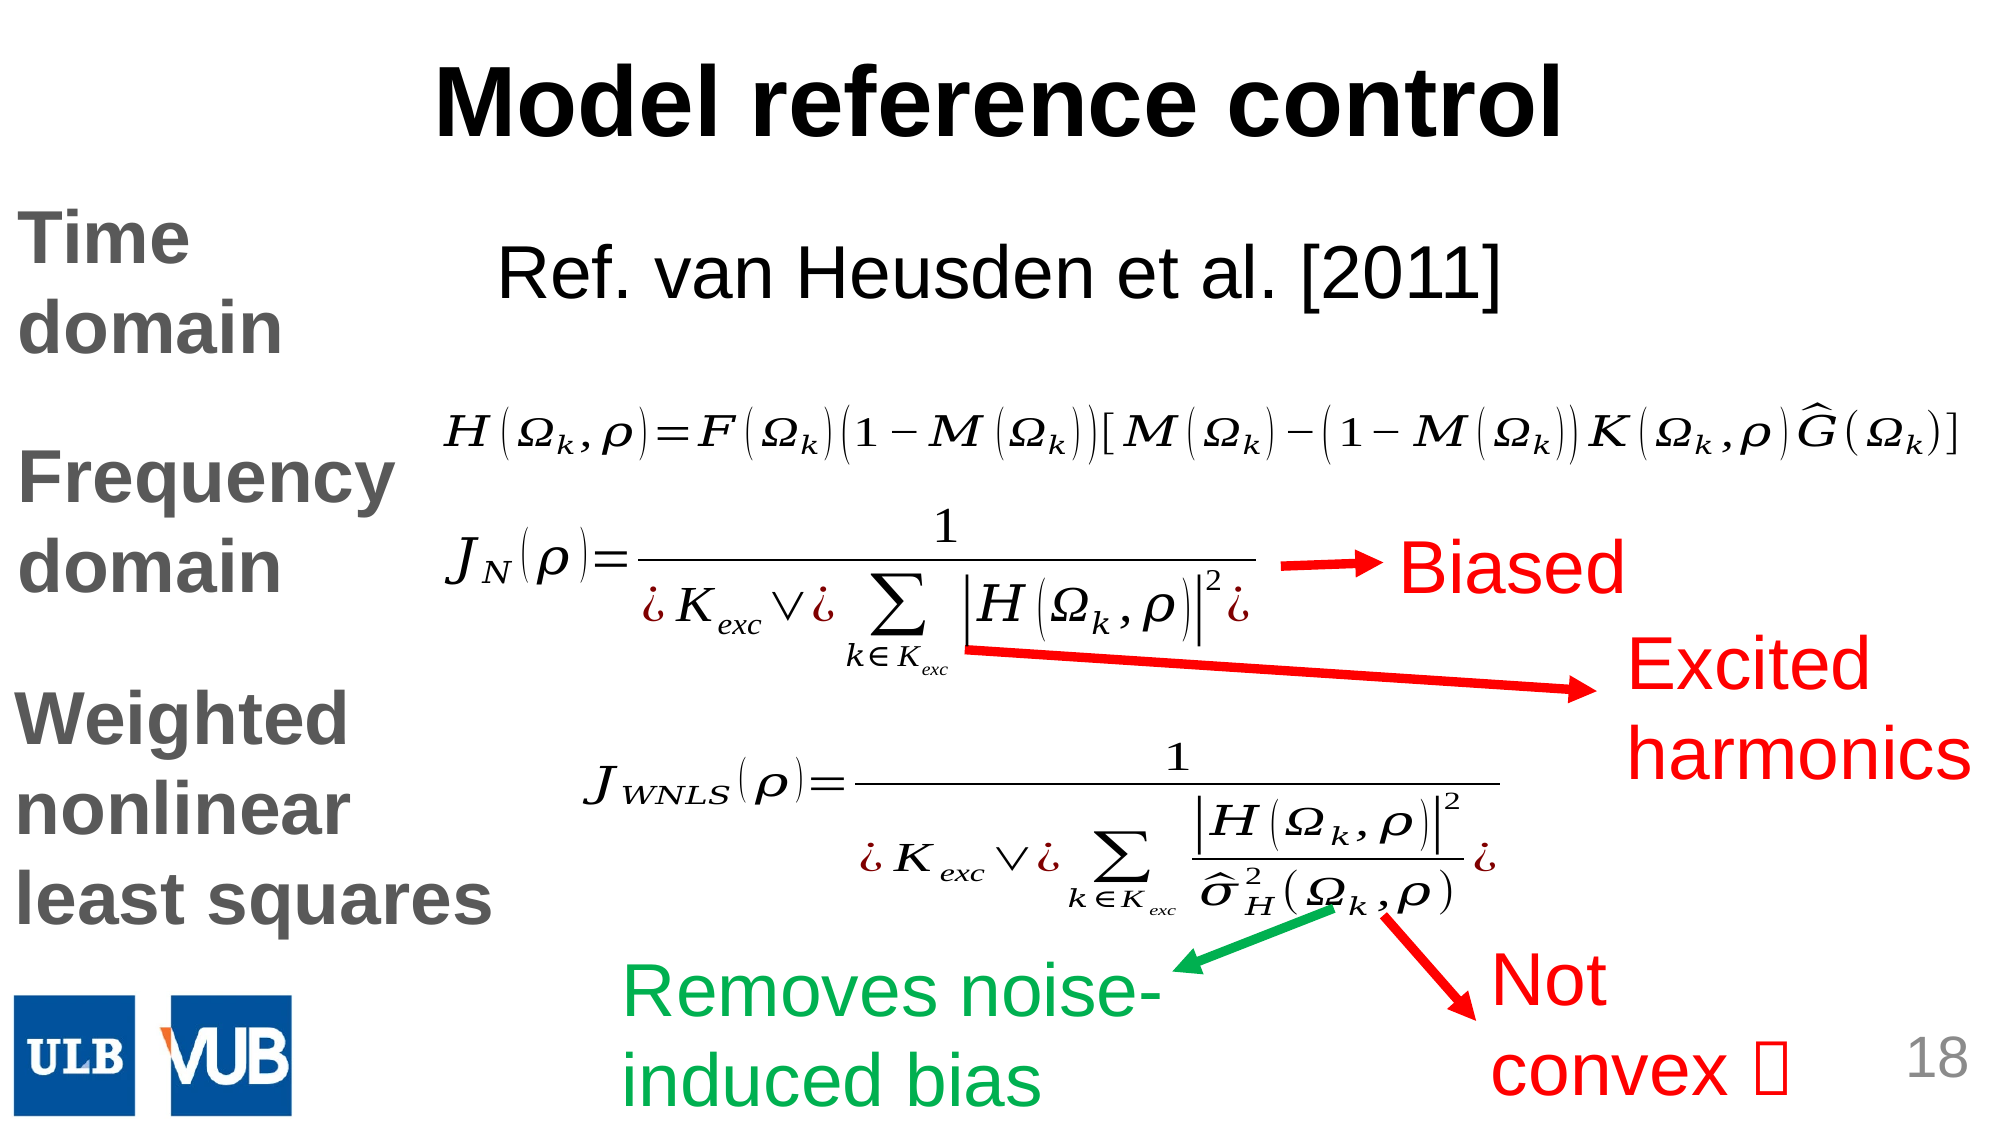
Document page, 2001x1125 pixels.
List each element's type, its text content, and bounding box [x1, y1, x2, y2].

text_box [1280, 562, 1384, 567]
text_box Time domain [2, 180, 368, 376]
picture [10, 991, 295, 1121]
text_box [1172, 908, 1334, 972]
text_box Excited harmonics [1612, 606, 2000, 802]
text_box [964, 649, 1597, 692]
text_box Frequency domain [2, 420, 460, 615]
text_box Biased [1383, 511, 1781, 616]
text_box Weighted nonlinear least squares [0, 661, 524, 947]
text_box Not convex  [1476, 923, 1874, 1119]
text_box Model reference control [68, 40, 1932, 178]
slide_number 18 [1874, 995, 1986, 1112]
text_box Removes noise-induced bias [607, 934, 1201, 1125]
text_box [1383, 915, 1477, 1022]
text_box Ref. van Heusden et al. [2011] [481, 216, 1519, 322]
